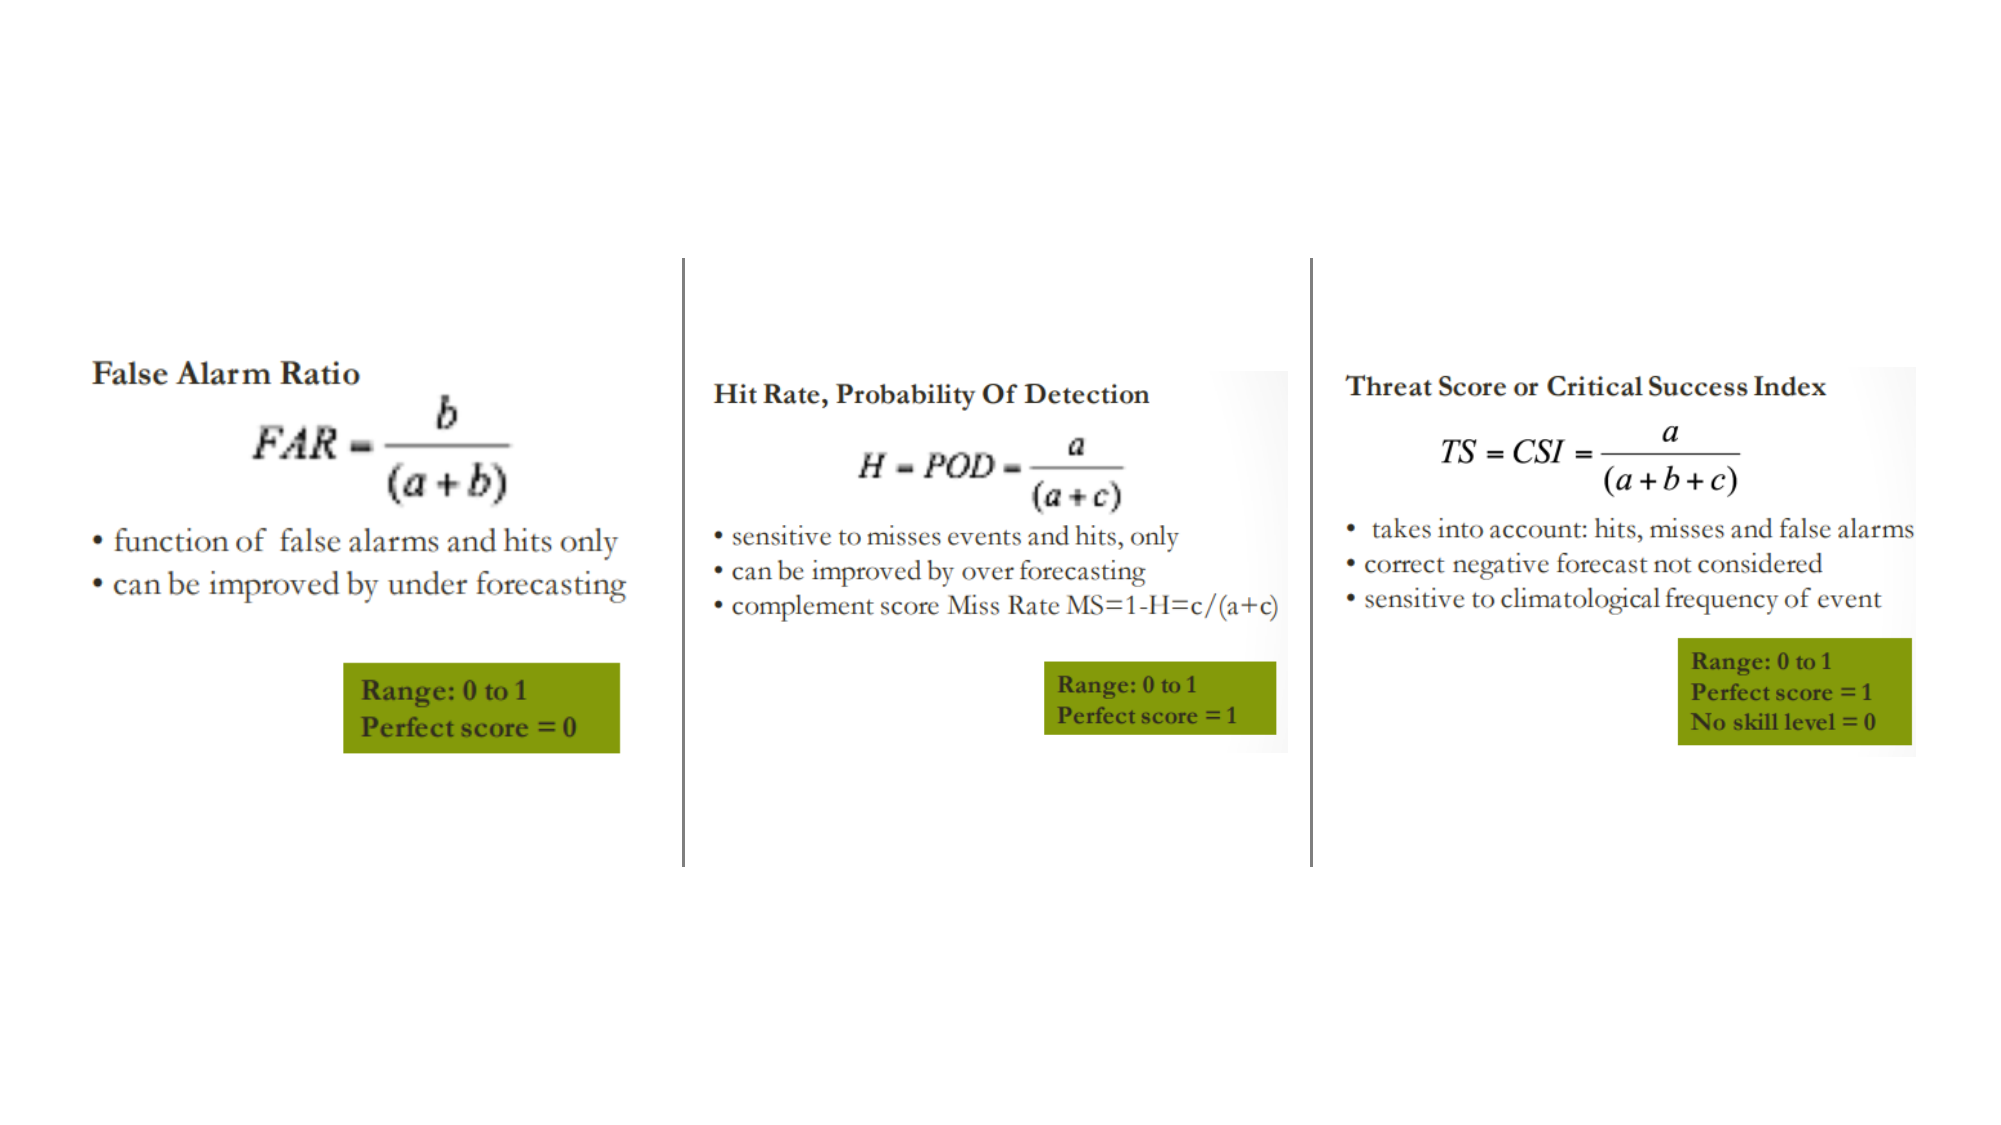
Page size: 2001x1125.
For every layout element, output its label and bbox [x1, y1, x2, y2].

picture [706, 371, 1288, 753]
picture [78, 352, 657, 772]
picture [1338, 366, 1917, 758]
